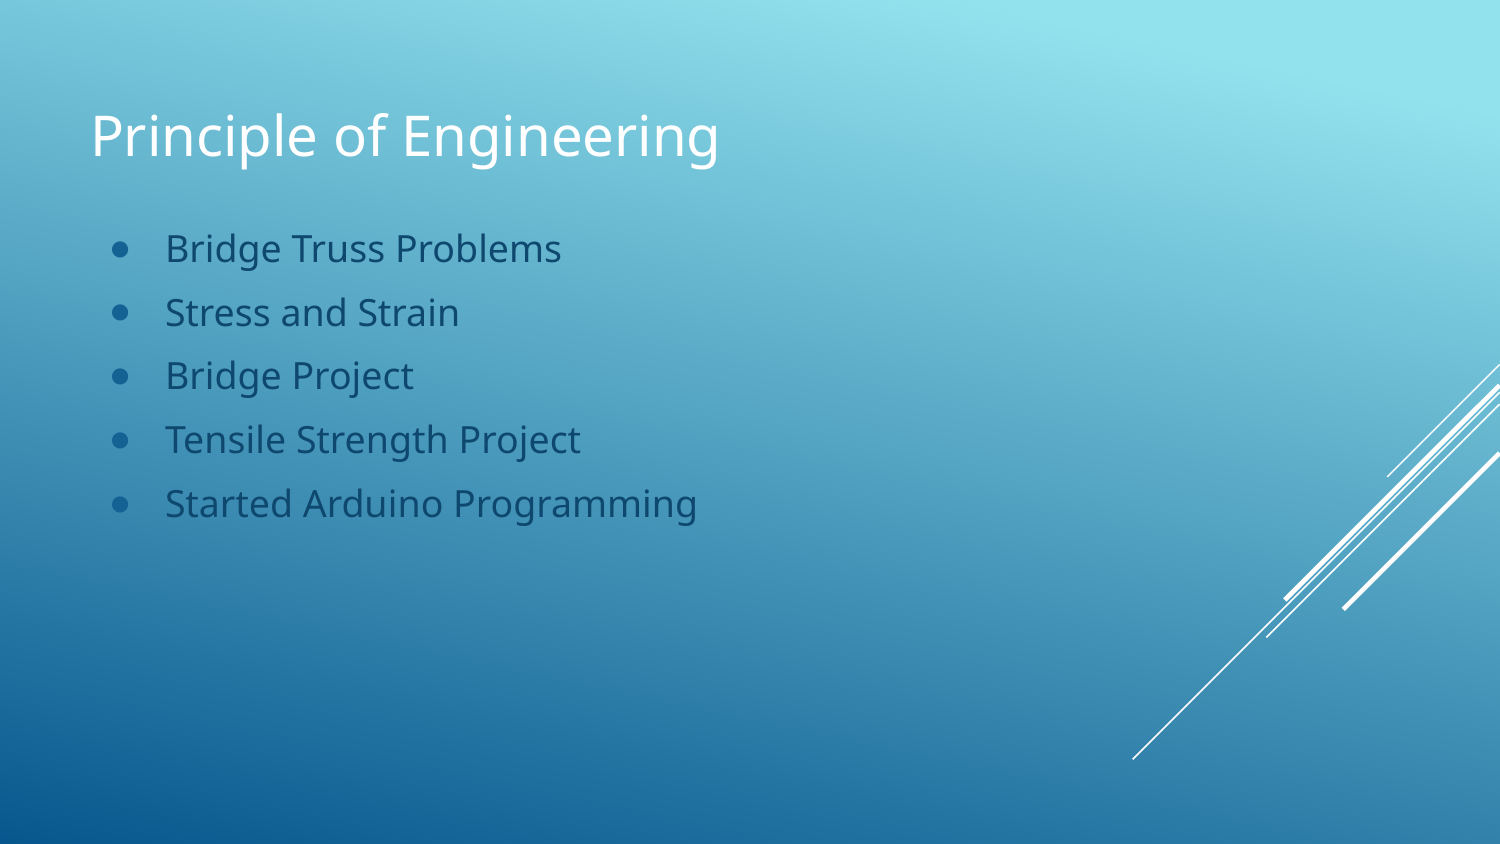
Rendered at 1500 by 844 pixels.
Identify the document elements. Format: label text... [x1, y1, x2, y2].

list Bridge Truss Problems Stress and Strain Bridge Project Tensile Strength Project Started Arduino Programming [75, 209, 1425, 806]
title Principle of Engineering [75, 16, 1276, 183]
